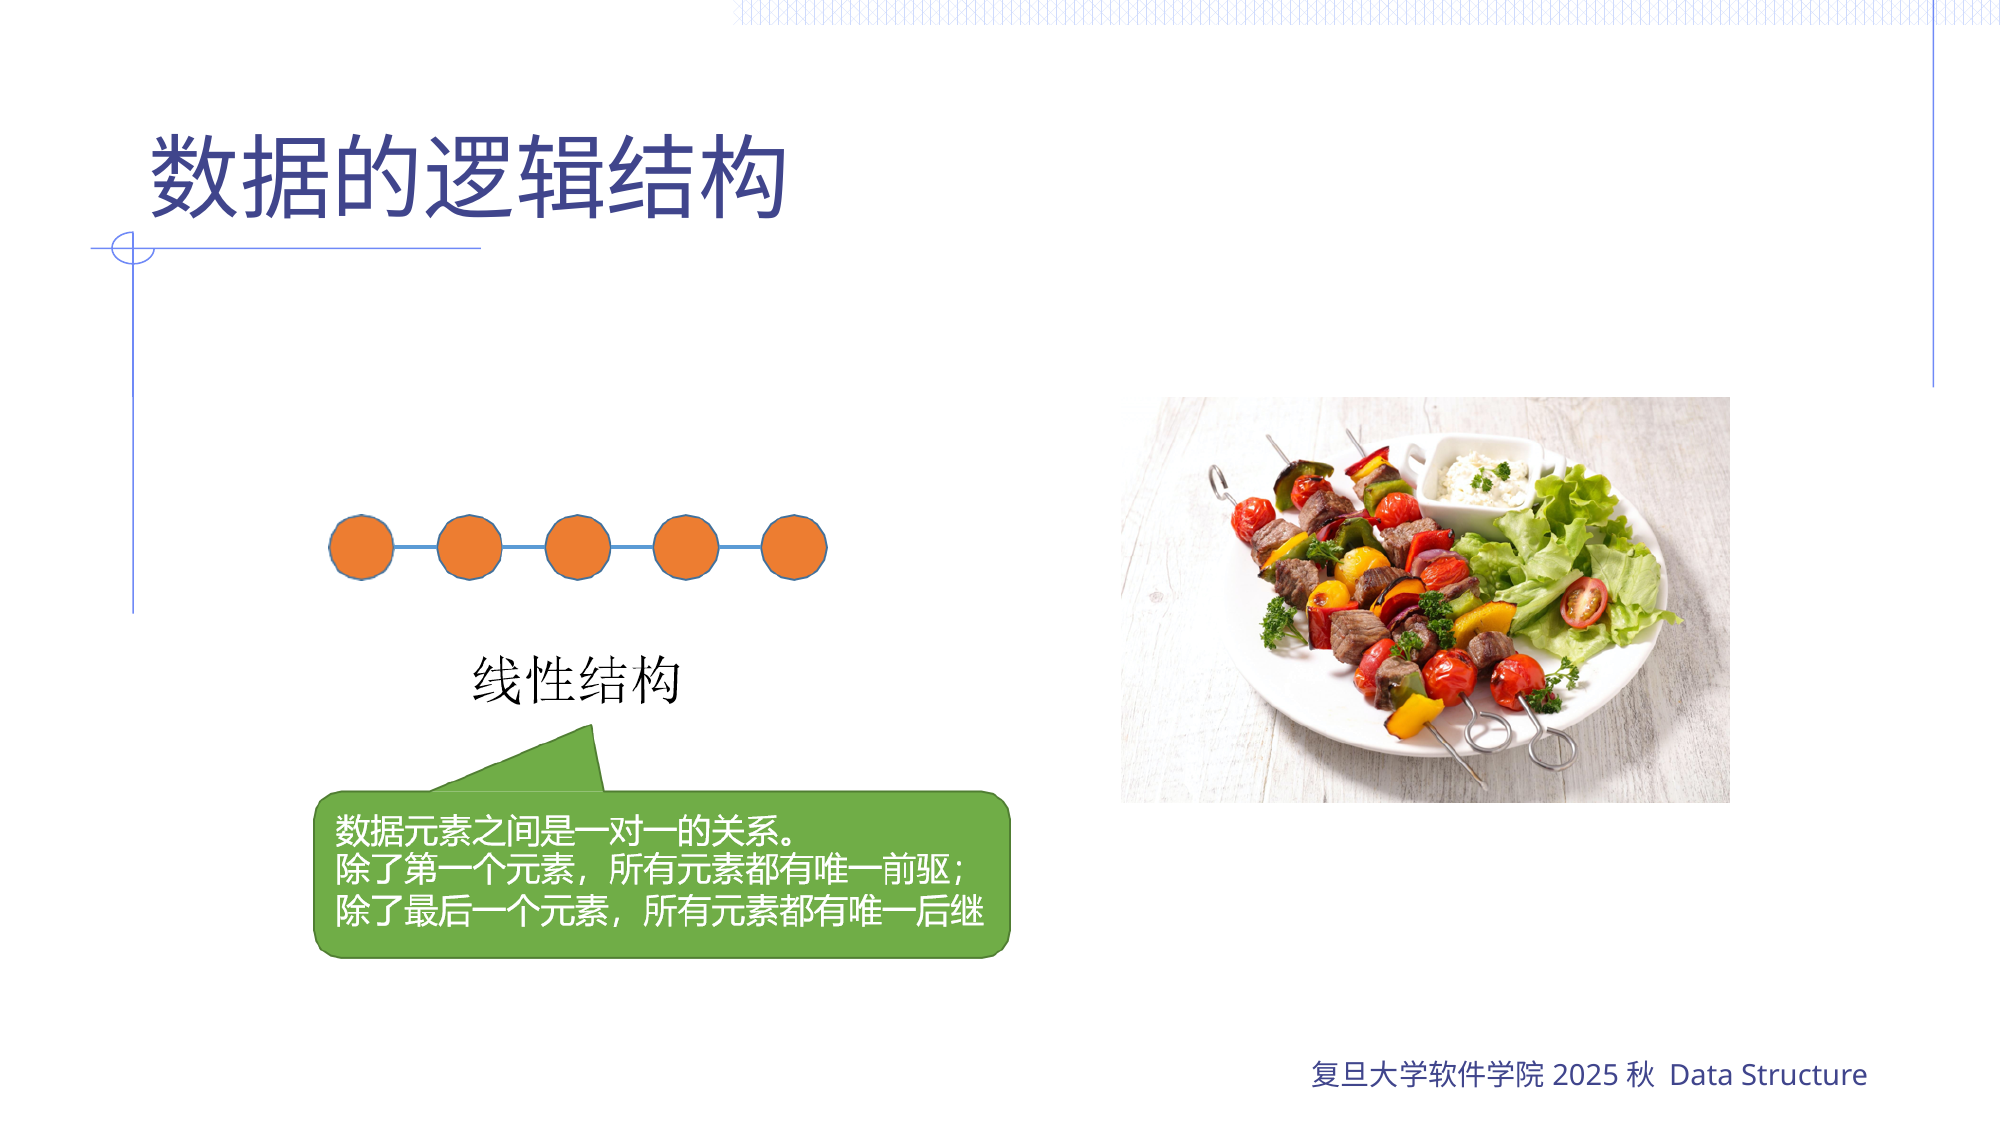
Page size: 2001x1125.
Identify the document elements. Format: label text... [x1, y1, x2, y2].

title 数据的逻辑结构 [133, 50, 1834, 238]
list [244, 312, 1822, 988]
